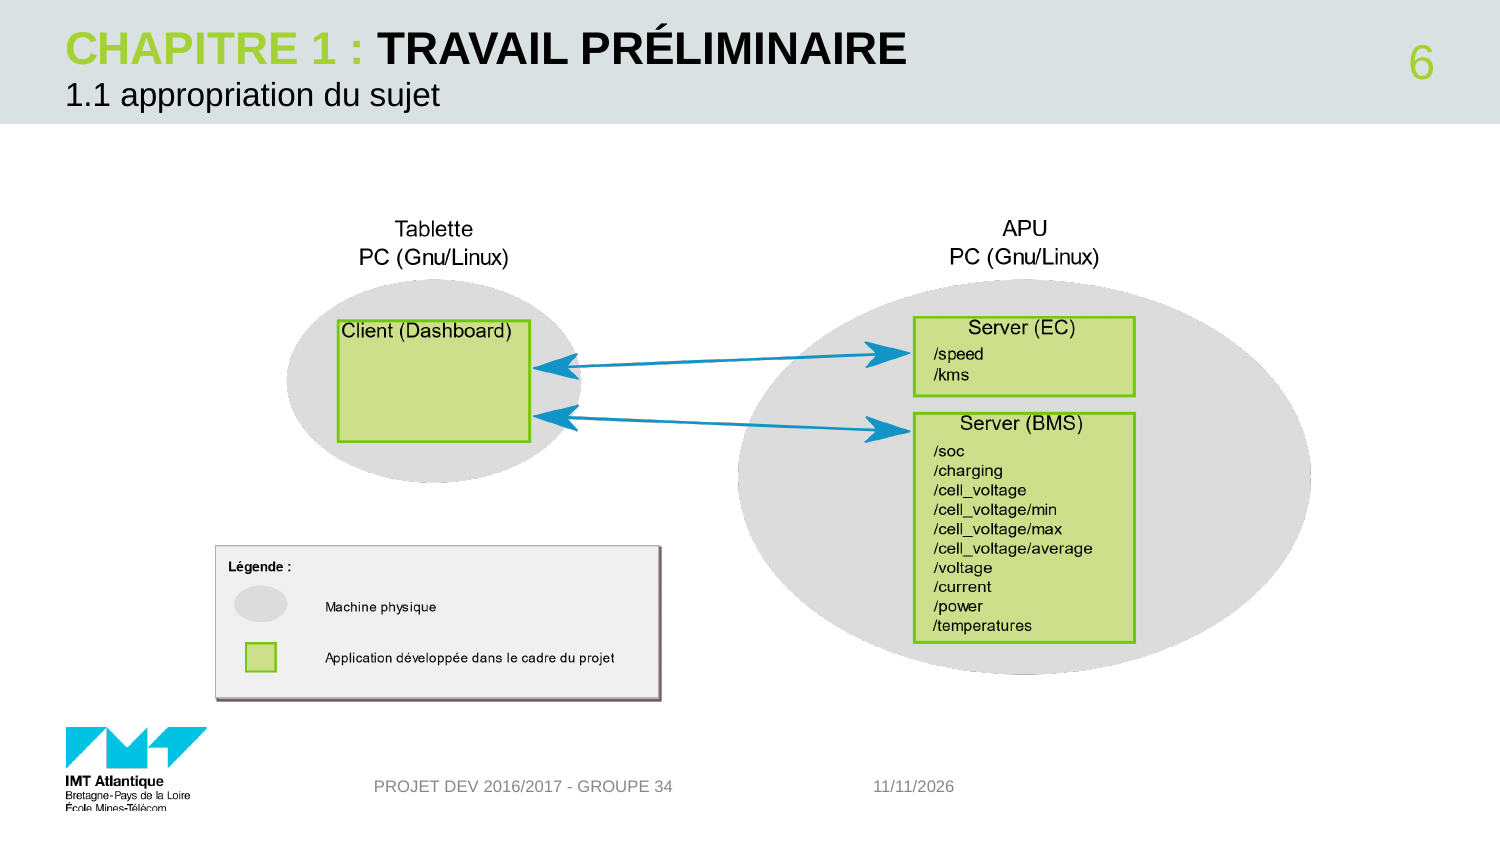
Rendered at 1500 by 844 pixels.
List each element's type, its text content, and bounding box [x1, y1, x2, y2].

slide_number 6 [1251, 35, 1437, 85]
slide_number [873, 748, 1198, 797]
list 1.1 appropriation du sujet [64, 72, 1251, 118]
title CHAPITRE 1 : Travail préliminaire [64, 0, 1252, 74]
footer Projet DEV 2016/2017 - Groupe 34 [373, 748, 809, 797]
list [172, 172, 1329, 715]
